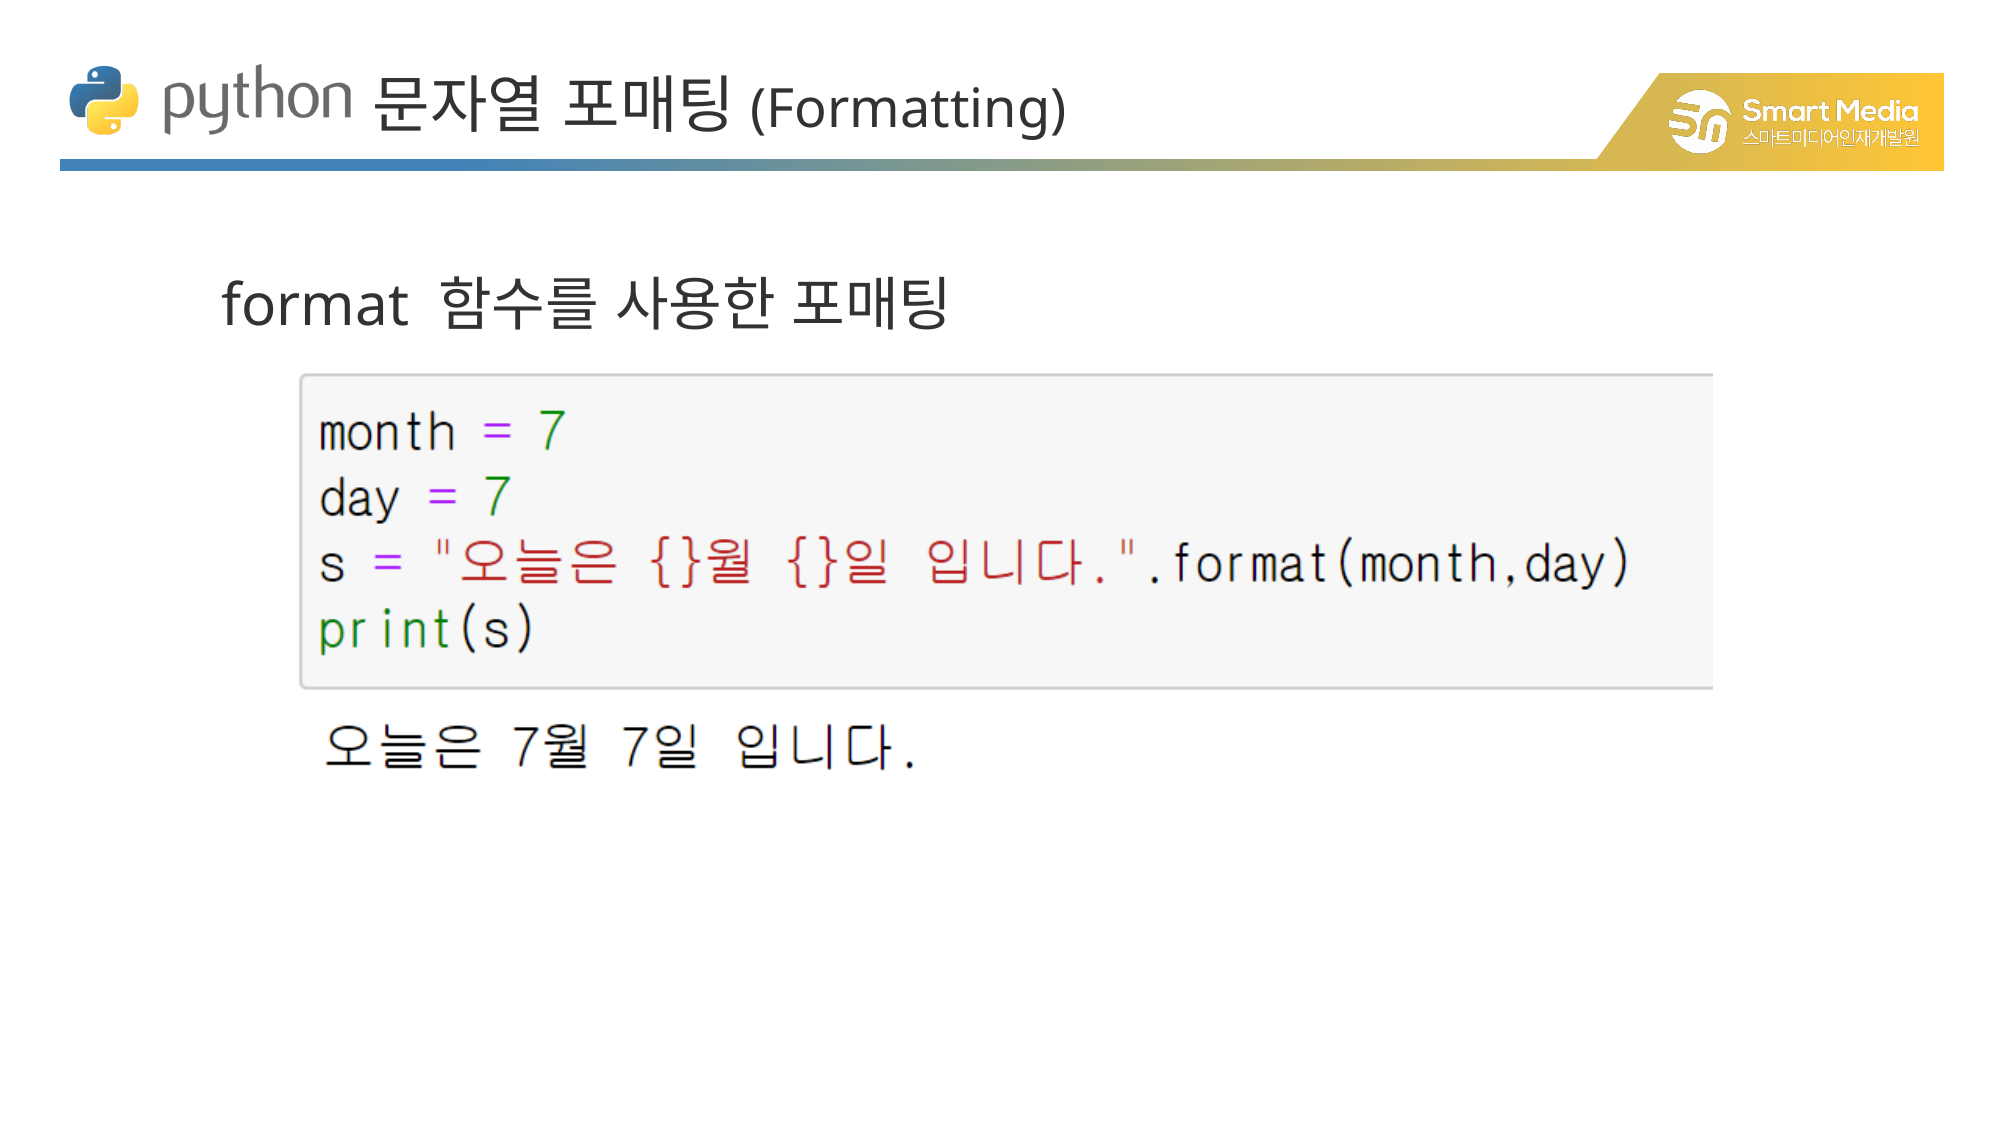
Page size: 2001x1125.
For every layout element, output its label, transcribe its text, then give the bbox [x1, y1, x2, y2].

picture [60, 55, 363, 147]
text_box 문자열 포매팅(Formatting) [357, 57, 1082, 148]
text_box format 함수를 사용한 포매팅 [206, 246, 1680, 345]
picture [287, 350, 1713, 784]
picture [1658, 83, 1932, 160]
